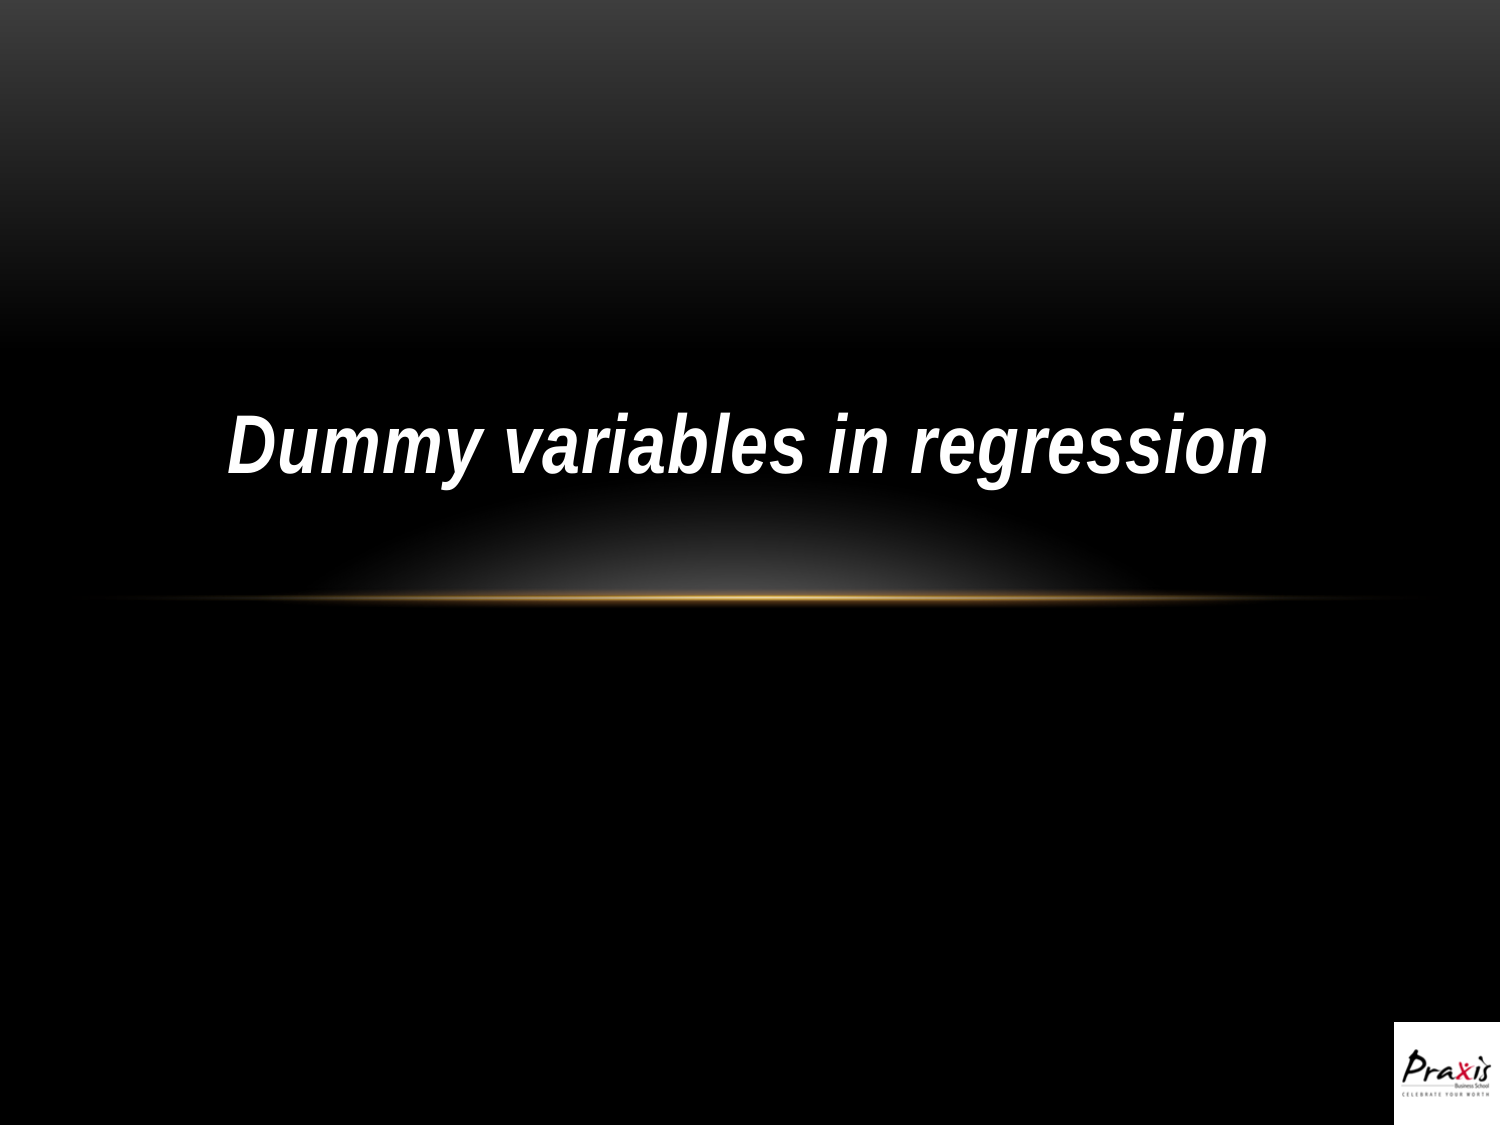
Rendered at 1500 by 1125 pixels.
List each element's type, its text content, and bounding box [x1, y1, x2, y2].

title Dummy variables in regression [112, 386, 1388, 598]
picture [1394, 1022, 1500, 1125]
picture [0, 0, 1500, 750]
